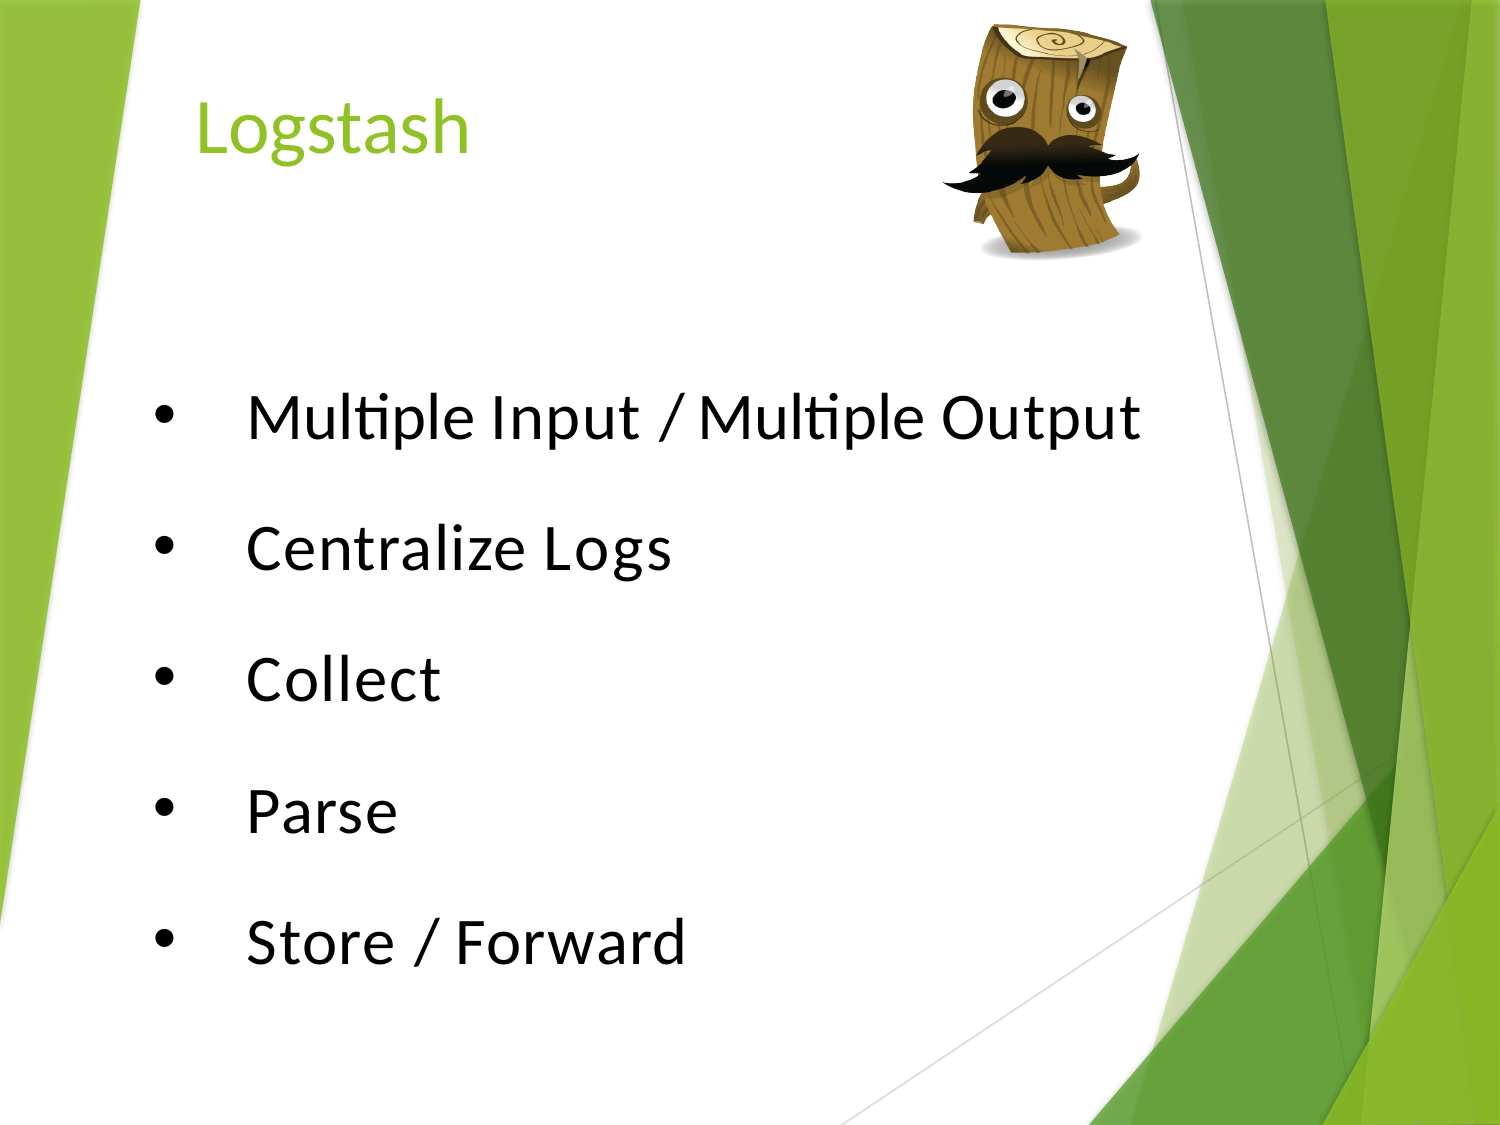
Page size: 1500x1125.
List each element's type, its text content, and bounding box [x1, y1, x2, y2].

text_box Multiple Input / Multiple Output Centralize Logs Collect Parse Store / Forward [150, 321, 1335, 978]
title Logstash [180, 66, 937, 177]
title Logstash [1146, 66, 1306, 177]
picture [941, 23, 1144, 281]
